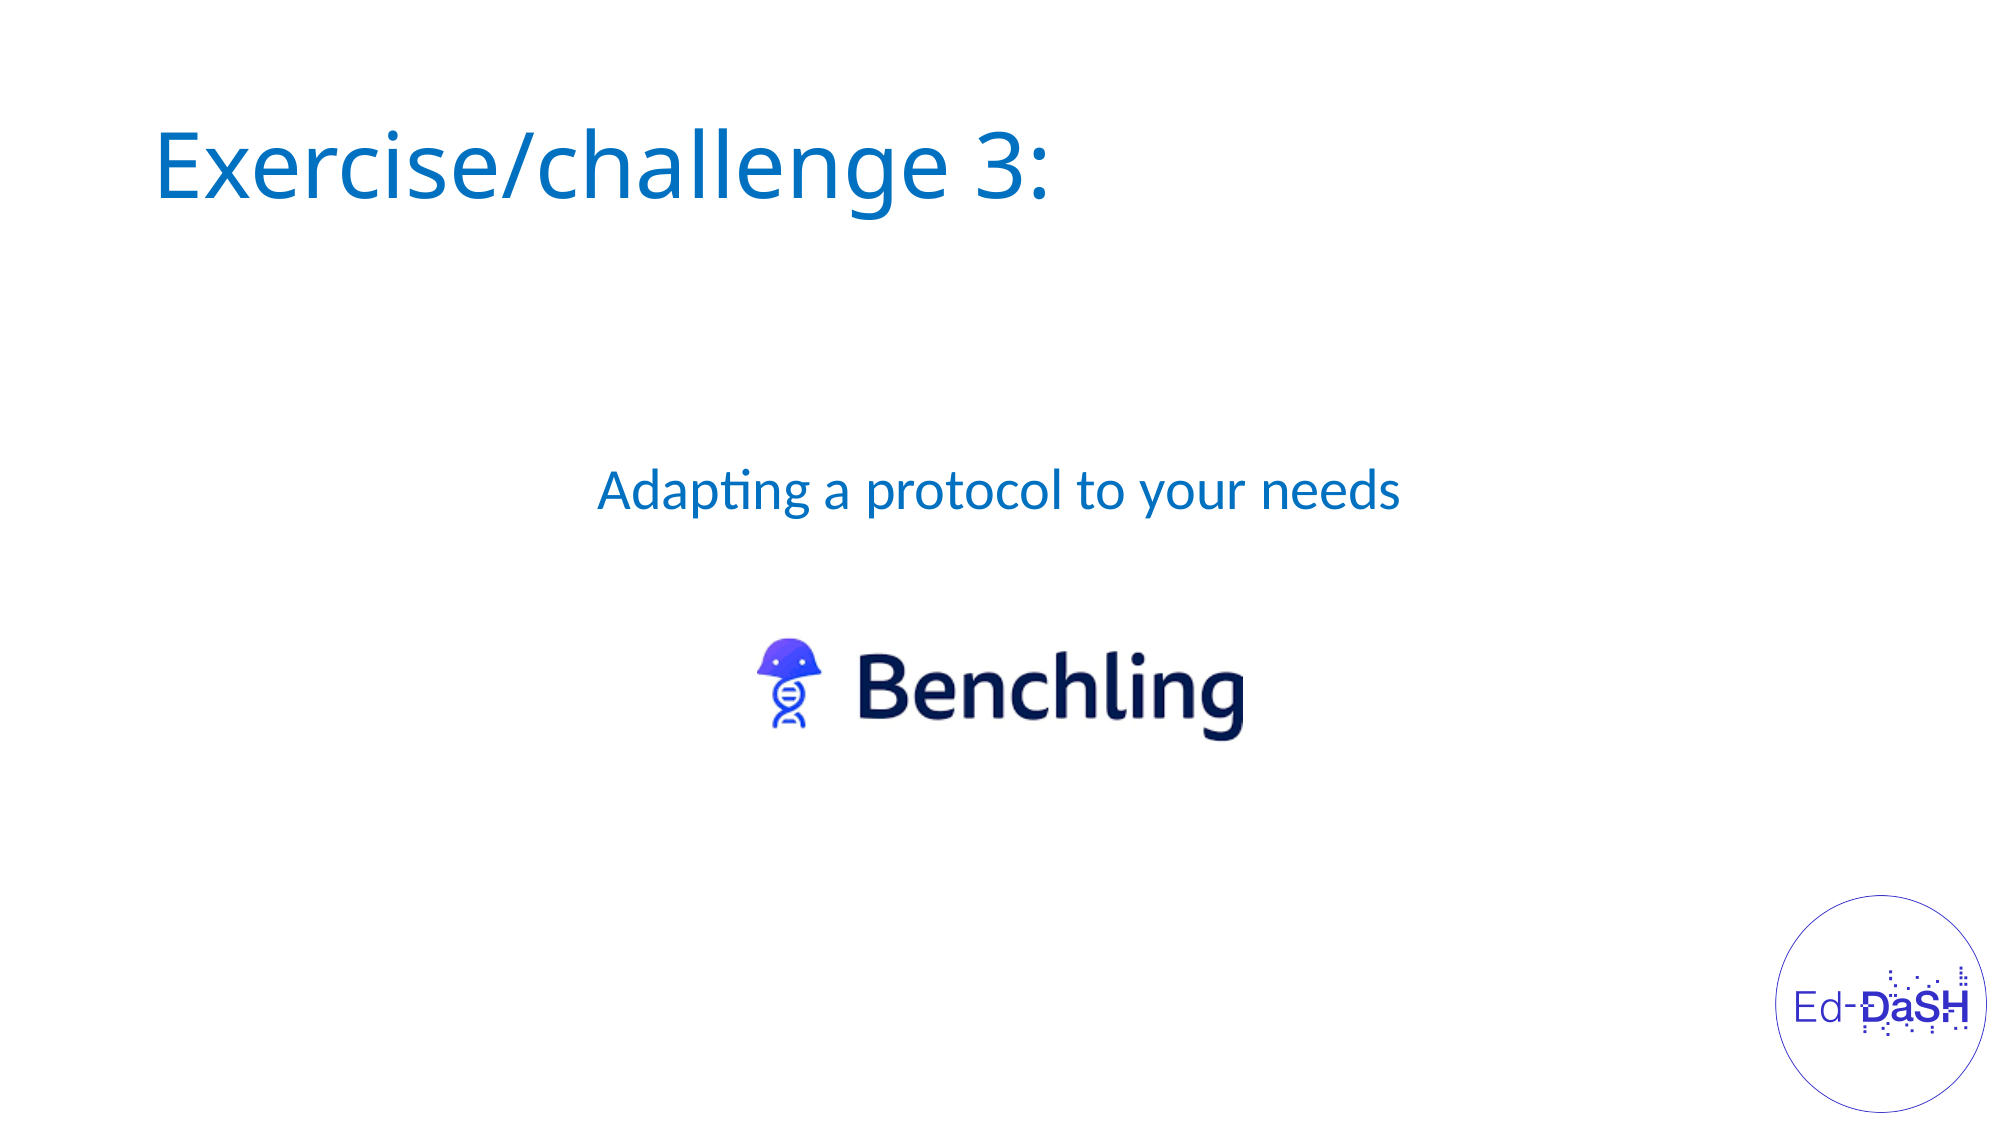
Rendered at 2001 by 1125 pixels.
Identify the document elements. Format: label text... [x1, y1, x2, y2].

text_box Adapting a protocol to your needs [223, 304, 1777, 529]
picture [1775, 895, 1987, 1113]
title Exercise/challenge 3: [137, 59, 1863, 278]
picture [757, 562, 1243, 818]
